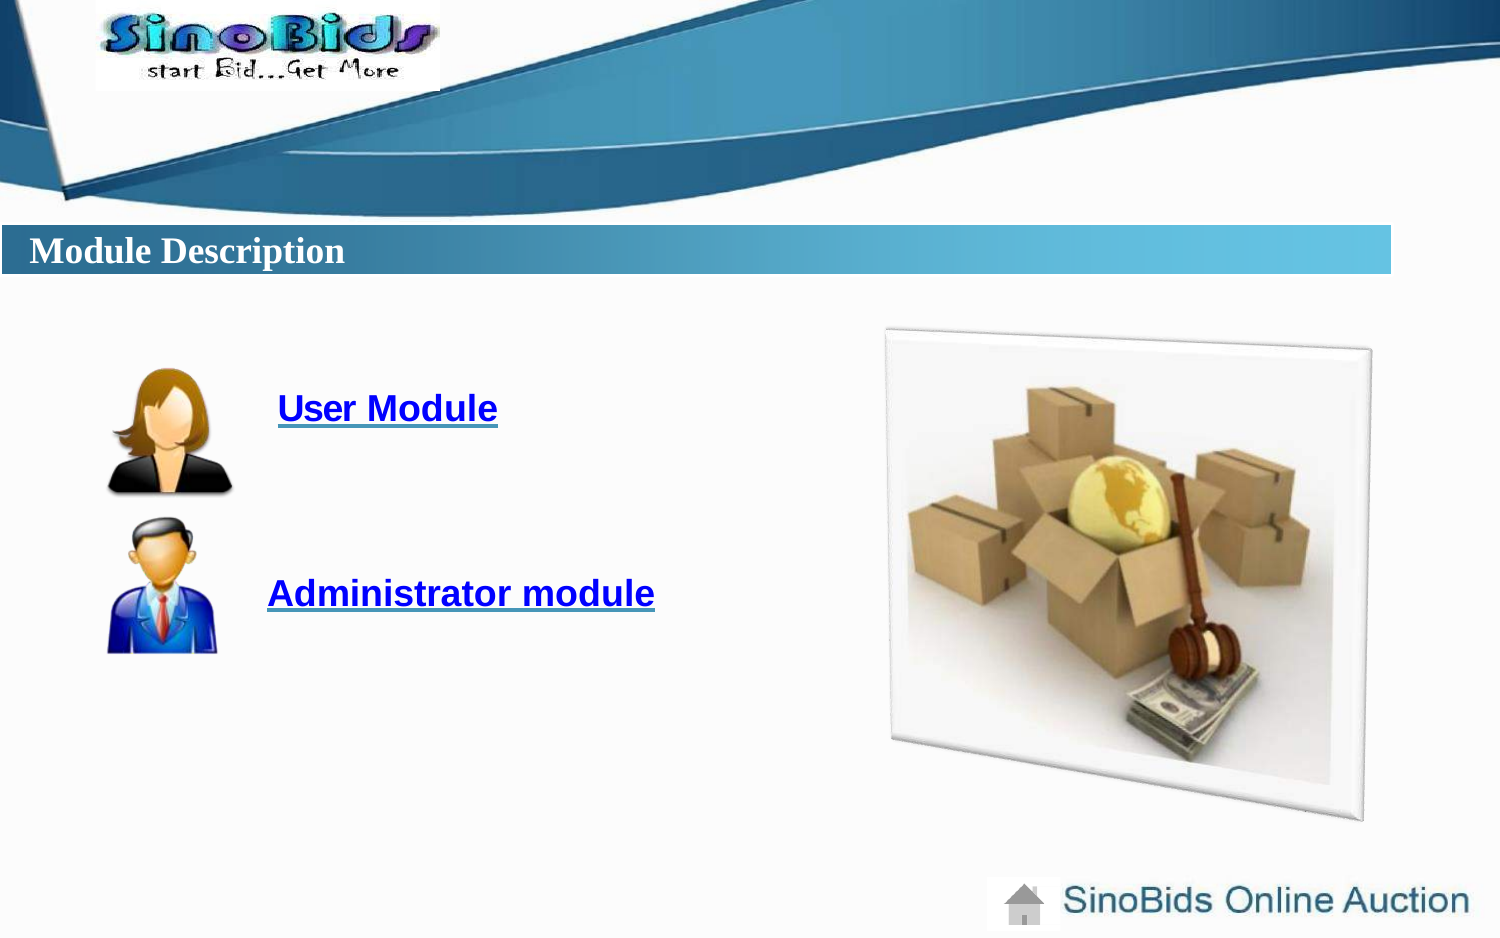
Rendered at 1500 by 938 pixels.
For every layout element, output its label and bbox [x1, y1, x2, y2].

text_box [0, 0, 1500, 938]
text_box [77, 323, 1377, 938]
text_box [80, 320, 1376, 932]
